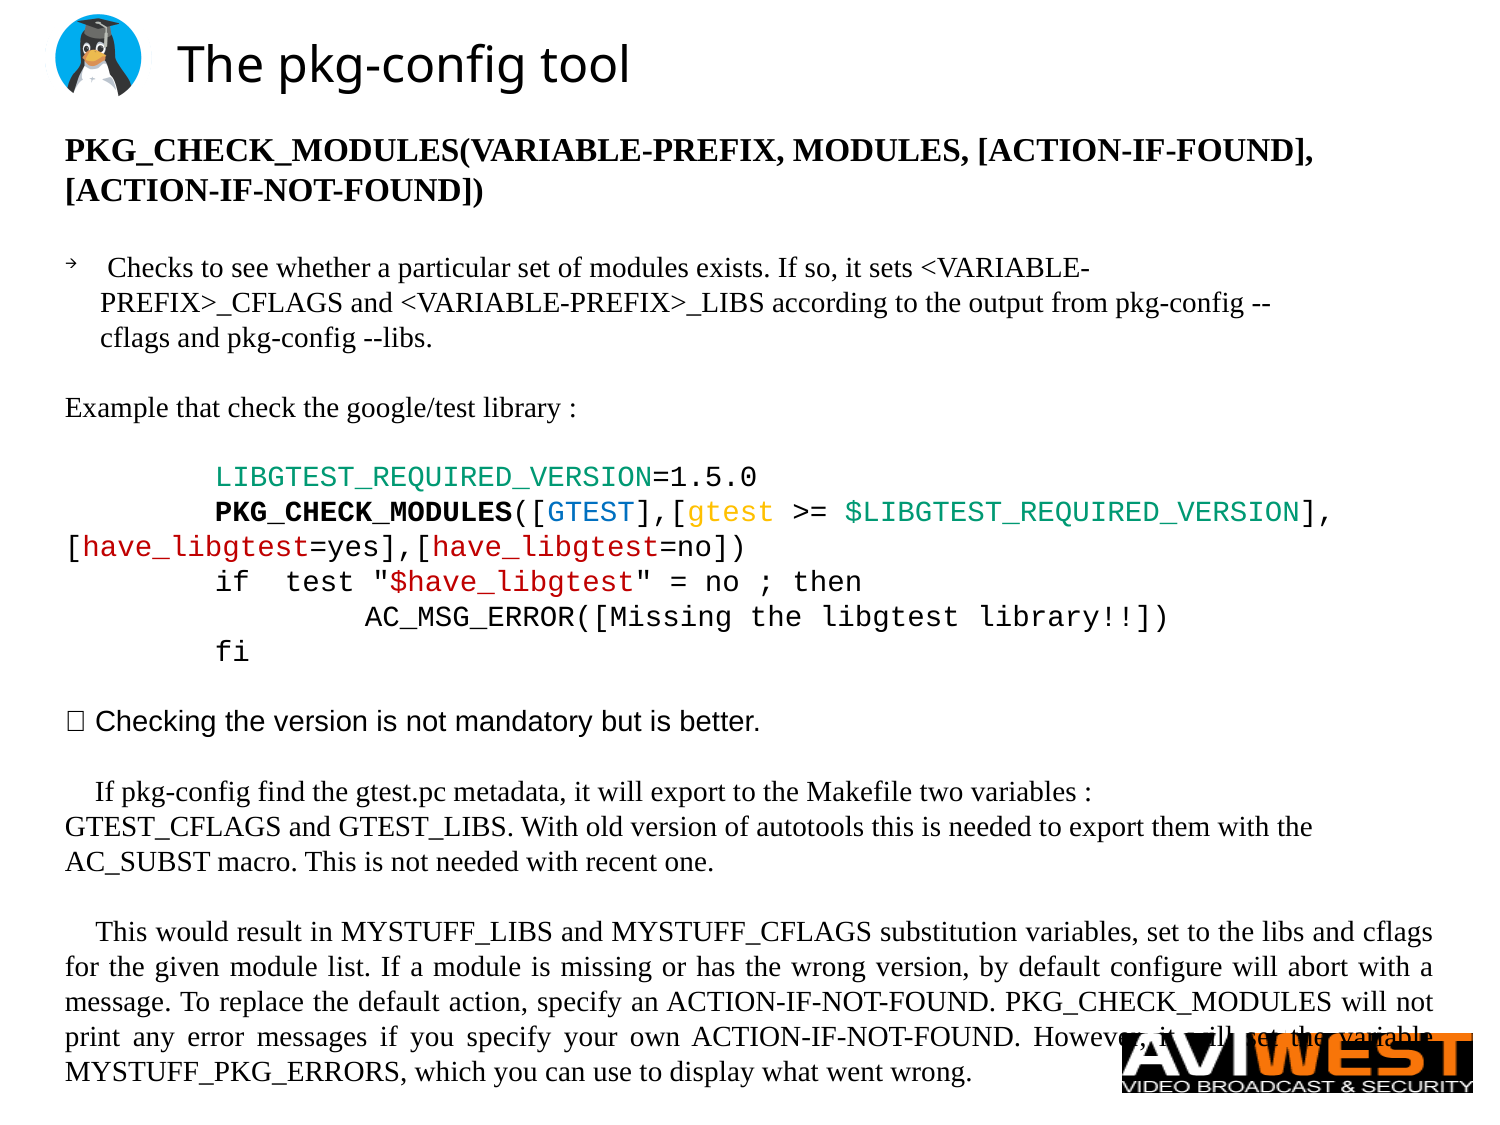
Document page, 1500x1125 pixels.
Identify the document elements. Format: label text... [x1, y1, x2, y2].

picture [1450, 1033, 1473, 1093]
text_box PKG_CHECK_MODULES(VARIABLE-PREFIX, MODULES, [ACTION-IF-FOUND], [ACTION-IF-NOT-FOUND]) Checks to see whether a particular set of modules exists. If so, it sets <VARIABLE-PREFIX>_CFLAGS and <VARIABLE-PREFIX>_LIBS according to the output from pkg-config --cflags and pkg-config --libs. Example that check the google/test library : LIBGTEST_REQUIRED_VERSION=1.5.0 PKG_CHECK_MODULES([GTEST],[gtest >= $LIBGTEST_REQUIRED_VERSION],[have_libgtest=yes],[have_libgtest=no]) if test "$have_libgtest" = no ; then AC_MSG_ERROR([Missing the libgtest library!!]) fi  Checking the version is not mandatory but is better.  If pkg-config find the gtest.pc metadata, it will export to the Makefile two variables : GTEST_CFLAGS and GTEST_LIBS. With old version of autotools this is needed to export them with the AC_SUBST macro. This is not needed with recent one.  This would result in MYSTUFF_LIBS and MYSTUFF_CFLAGS substitution variables, set to the libs and cflags for the given module list. If a module is missing or has the wrong version, by default configure will abort with a message. To replace the default action, specify an ACTION-IF-NOT-FOUND. PKG_CHECK_MODULES will not print any error messages if you specify your own ACTION-IF-NOT-FOUND. However, it will set the variable MYSTUFF_PKG_ERRORS, which you can use to display what went wrong. [49, 120, 1450, 1095]
text_box The pkg-config tool [162, 24, 1475, 100]
picture [44, 3, 152, 112]
